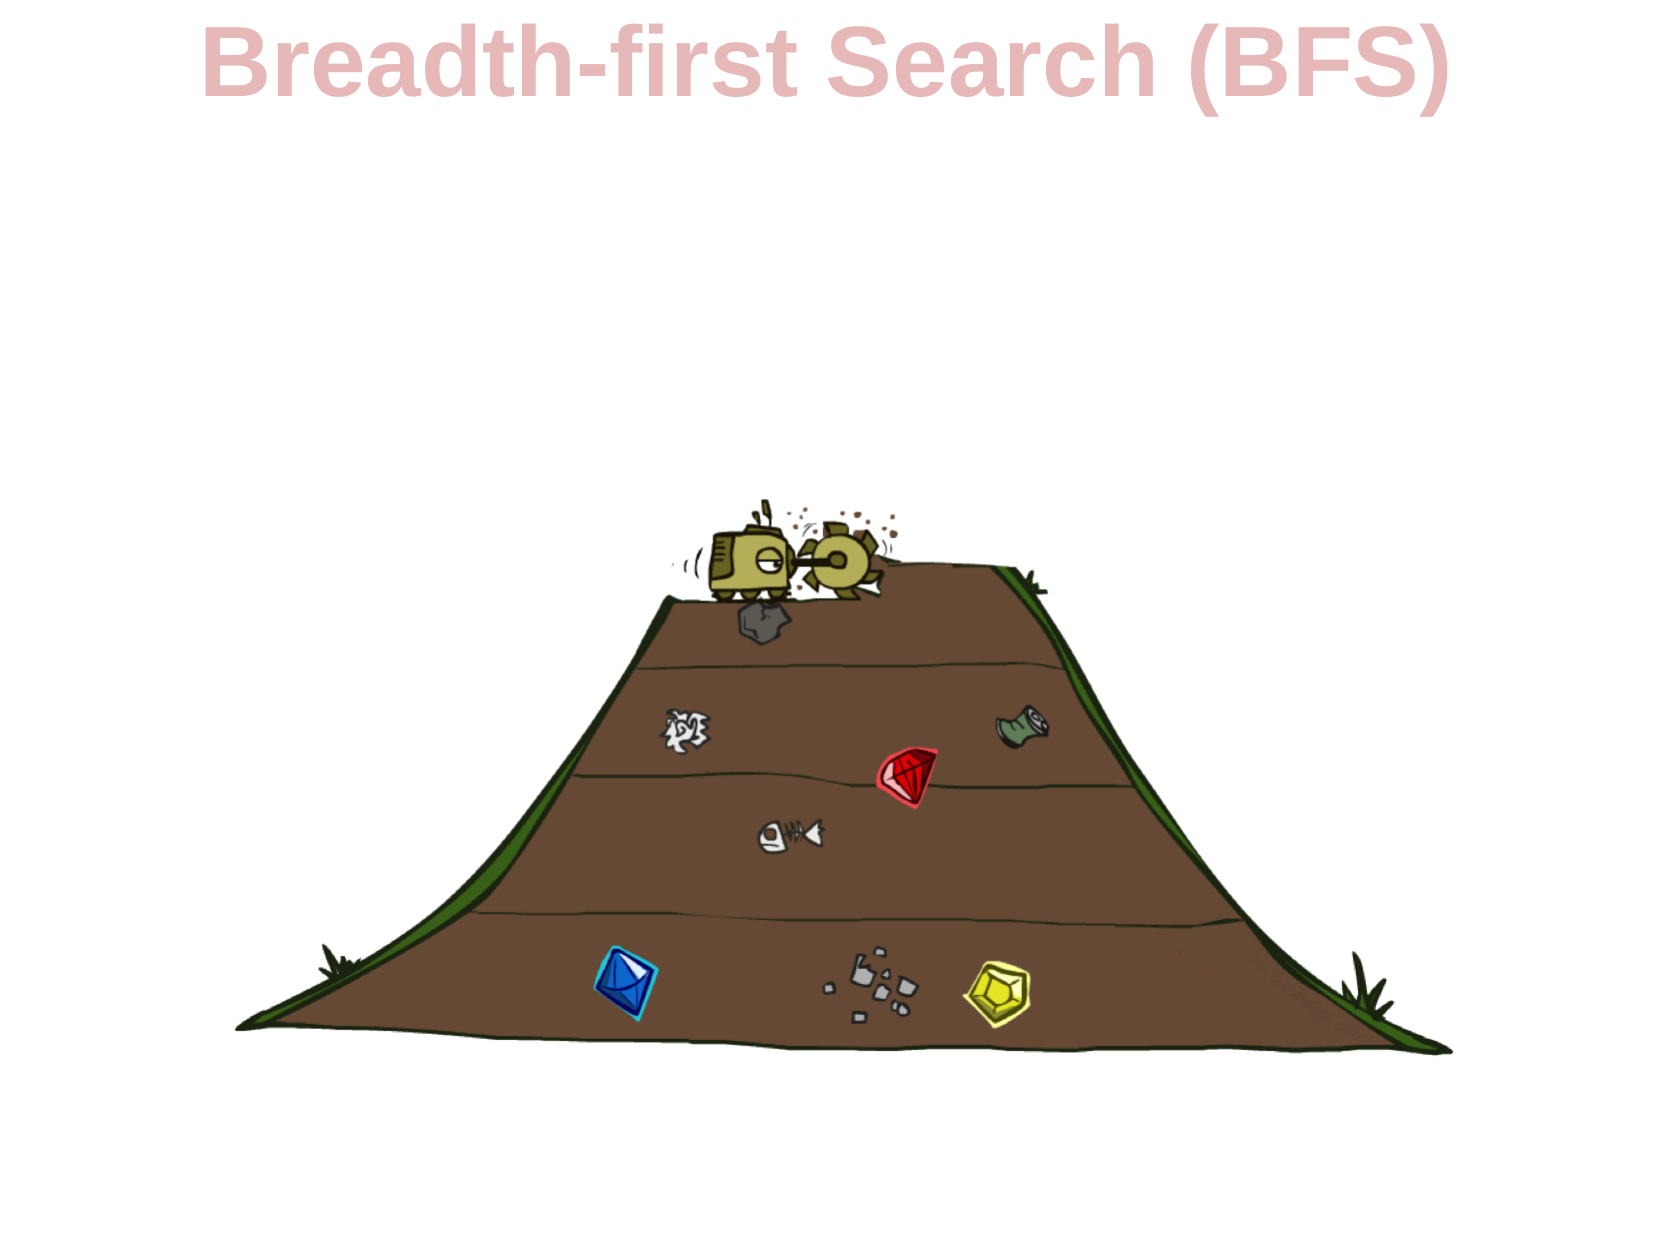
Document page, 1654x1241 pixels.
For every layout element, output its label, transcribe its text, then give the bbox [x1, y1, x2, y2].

text_box Breadth-first Search (BFS) [0, 0, 1654, 127]
picture [186, 194, 1468, 1155]
